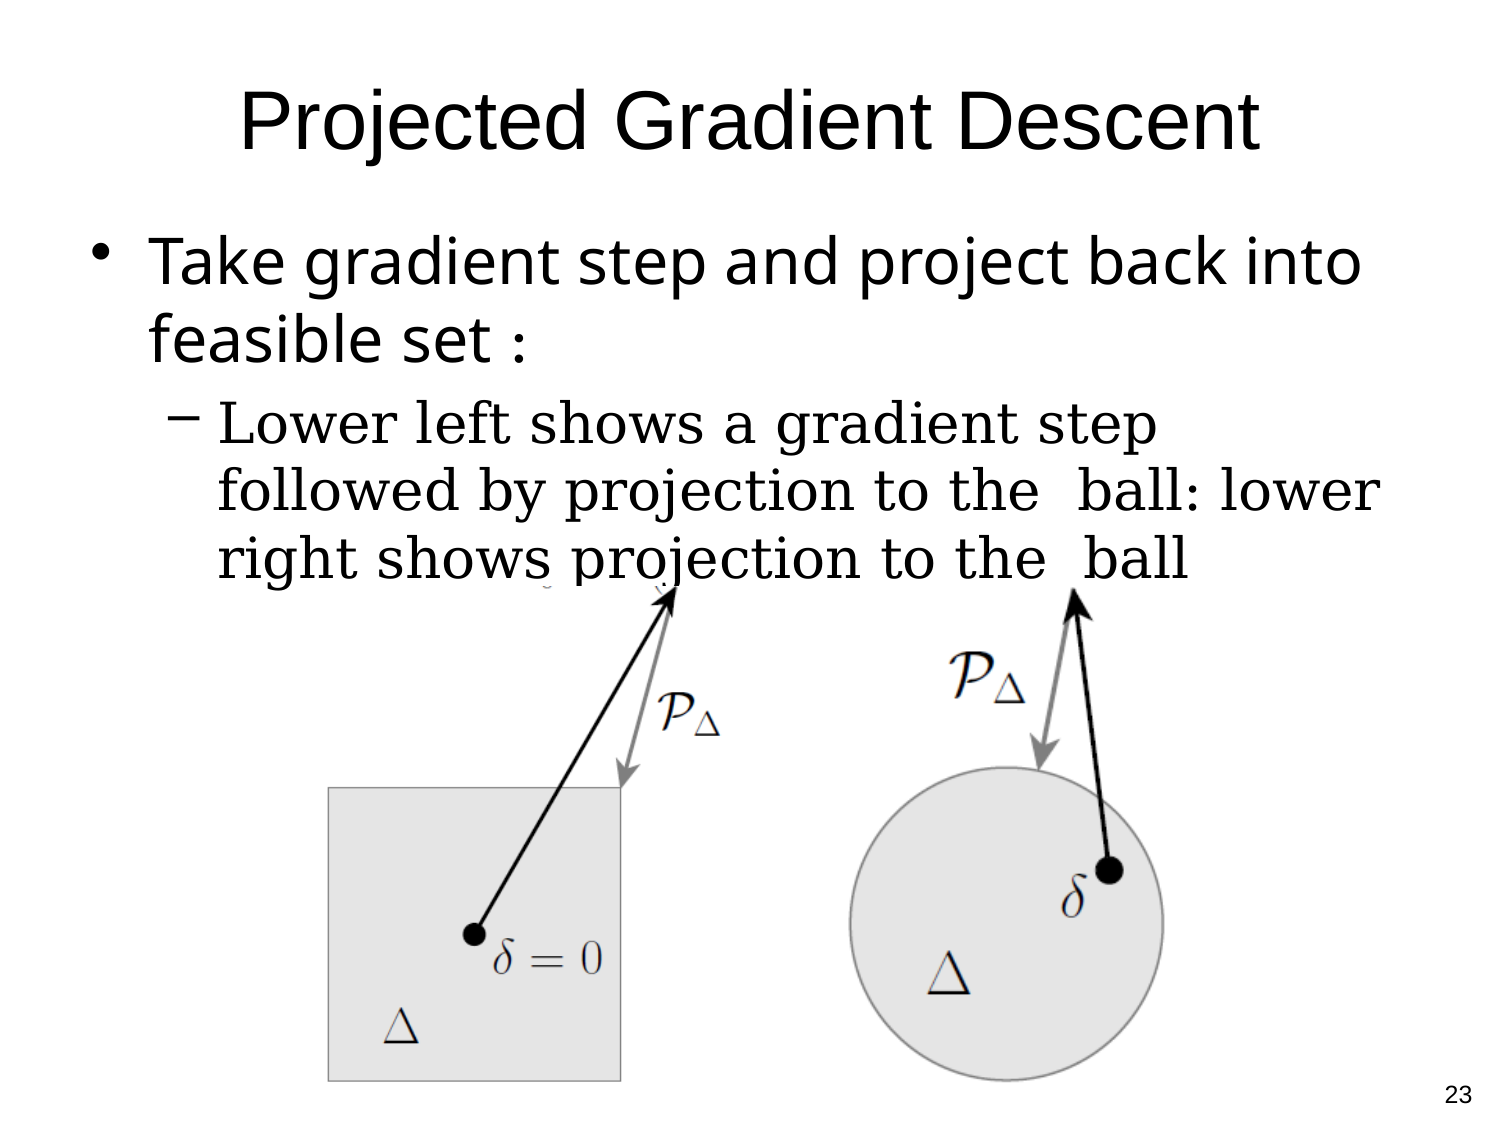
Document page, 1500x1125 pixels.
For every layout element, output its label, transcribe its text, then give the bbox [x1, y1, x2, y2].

title Projected Gradient Descent [74, 44, 1426, 188]
slide_number 23 [1137, 1070, 1488, 1112]
picture [846, 585, 1174, 1087]
picture [324, 585, 730, 1087]
